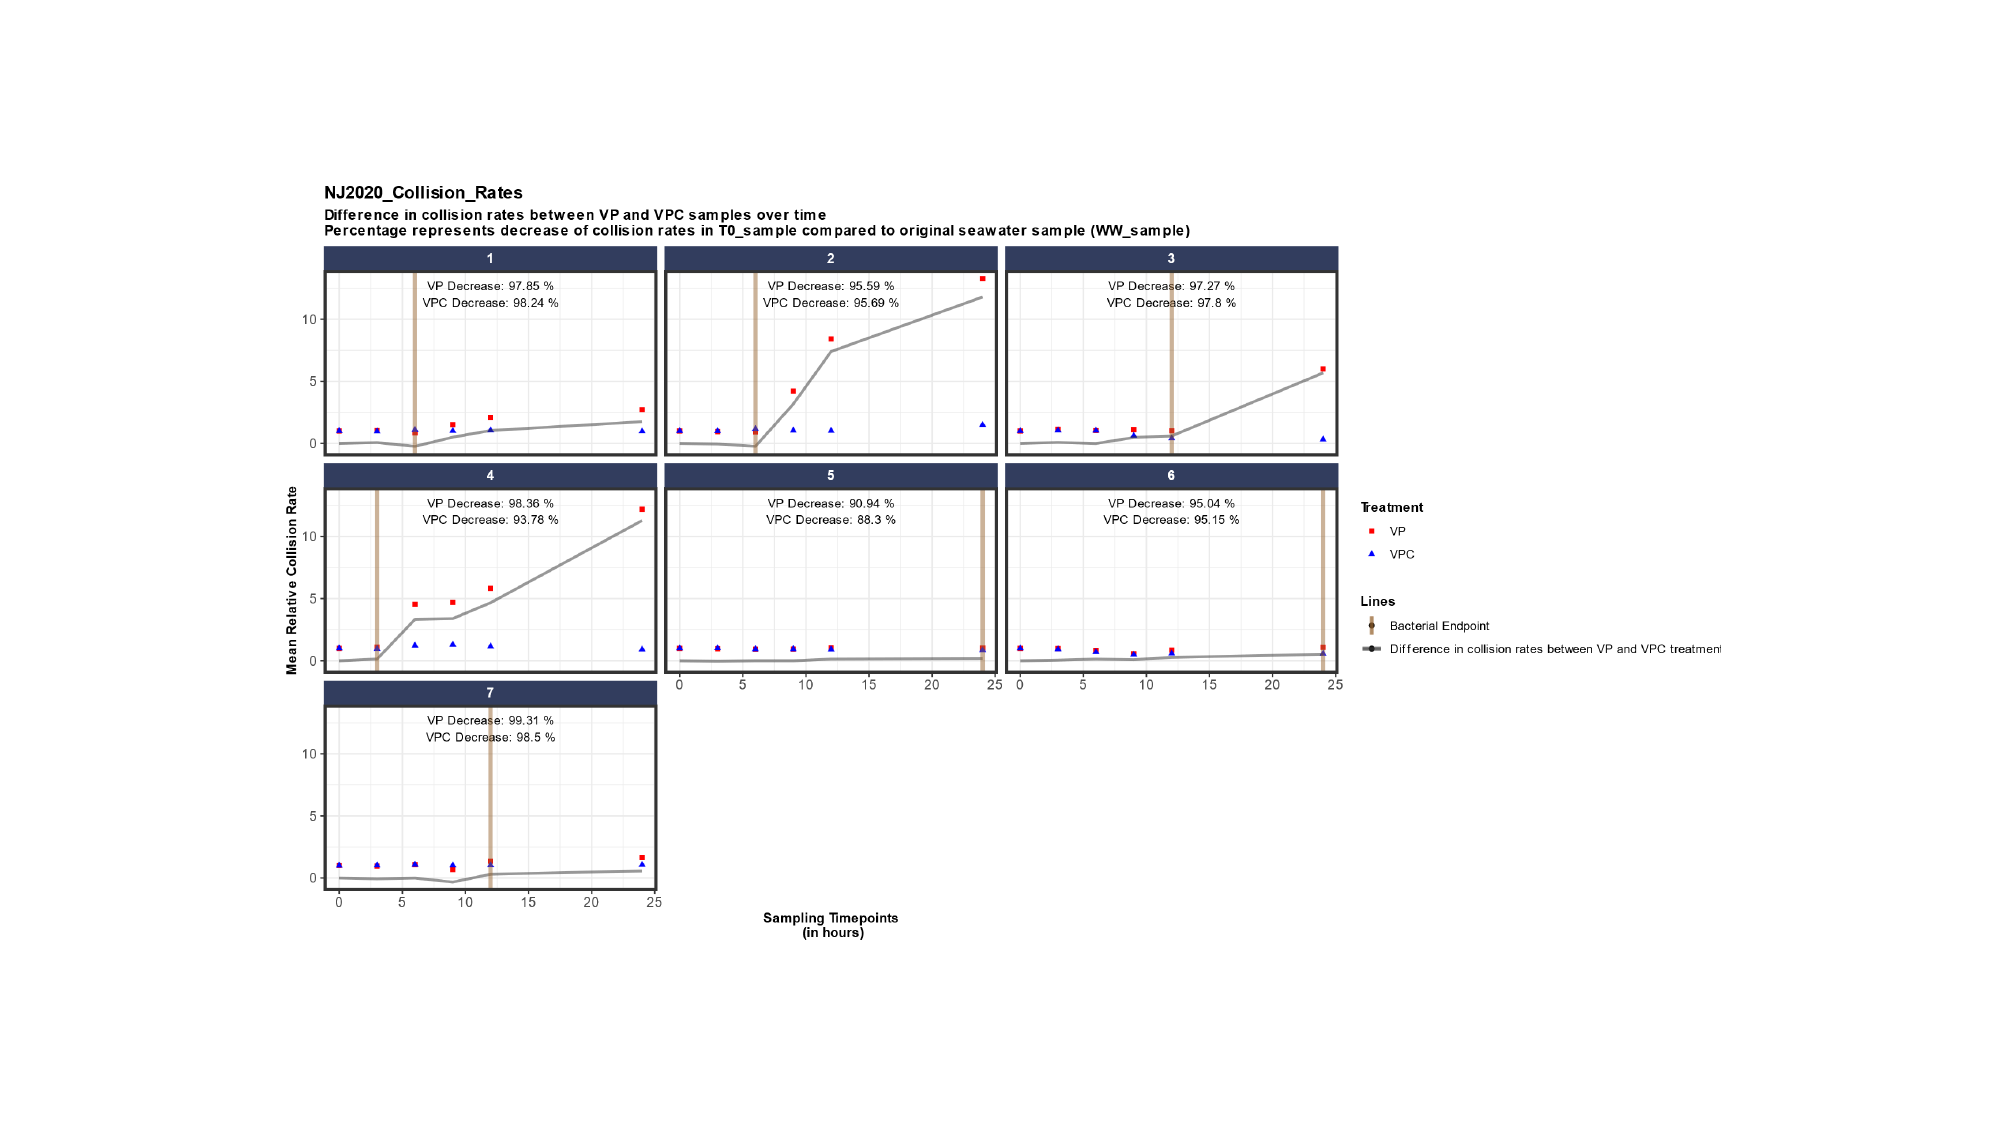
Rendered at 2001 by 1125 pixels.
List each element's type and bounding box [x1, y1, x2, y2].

list [279, 178, 1721, 947]
